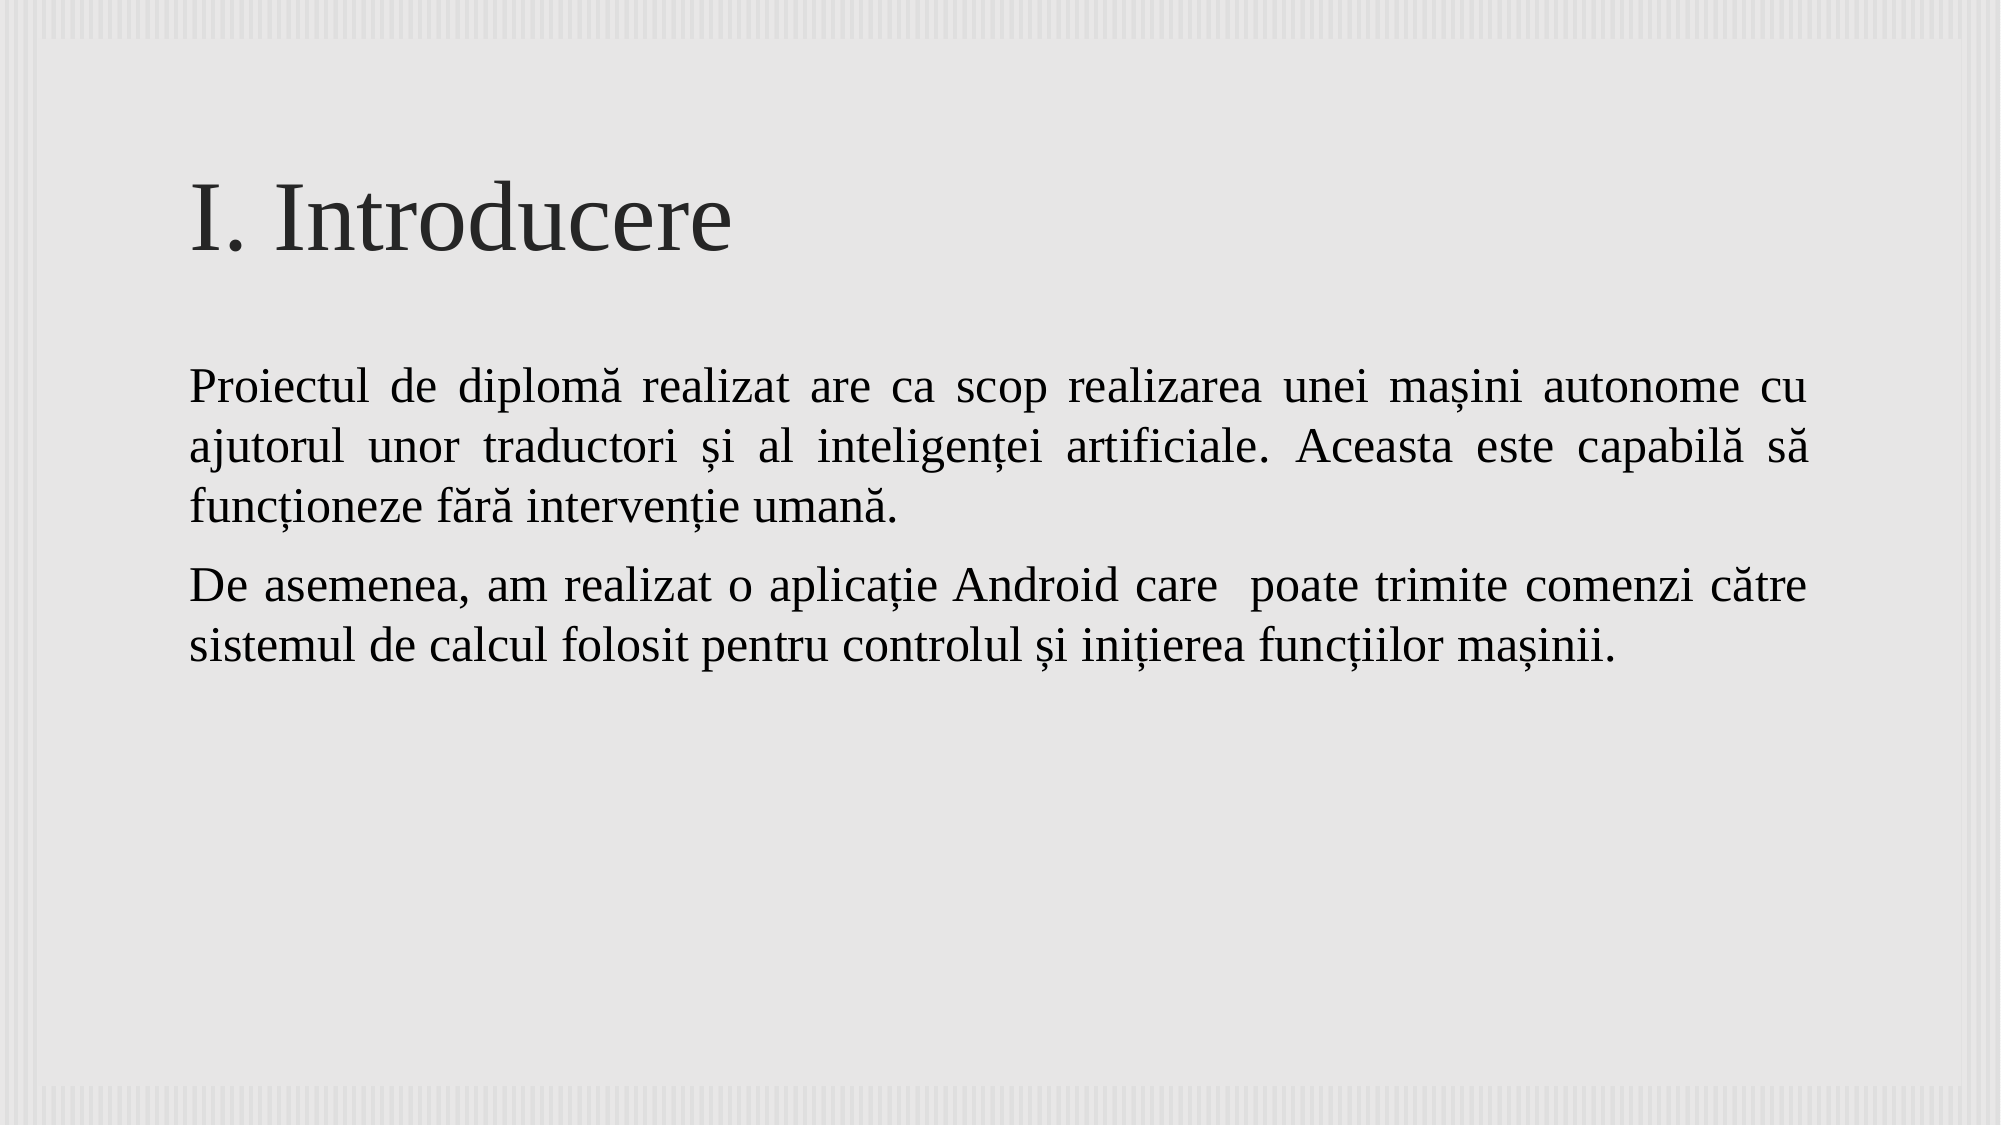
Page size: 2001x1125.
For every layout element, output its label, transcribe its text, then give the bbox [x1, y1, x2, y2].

title I. Introducere [174, 105, 1825, 331]
list Proiectul de diplomă realizat are ca scop realizarea unei mașini autonome cu ajutorul unor traductori și al inteligenței artificiale. Aceasta este capabilă să funcționeze fără intervenție umană. De asemenea, am realizat o aplicație Android care poate trimite comenzi către sistemul de calcul folosit pentru controlul și inițierea funcțiilor mașinii. [174, 345, 1825, 990]
